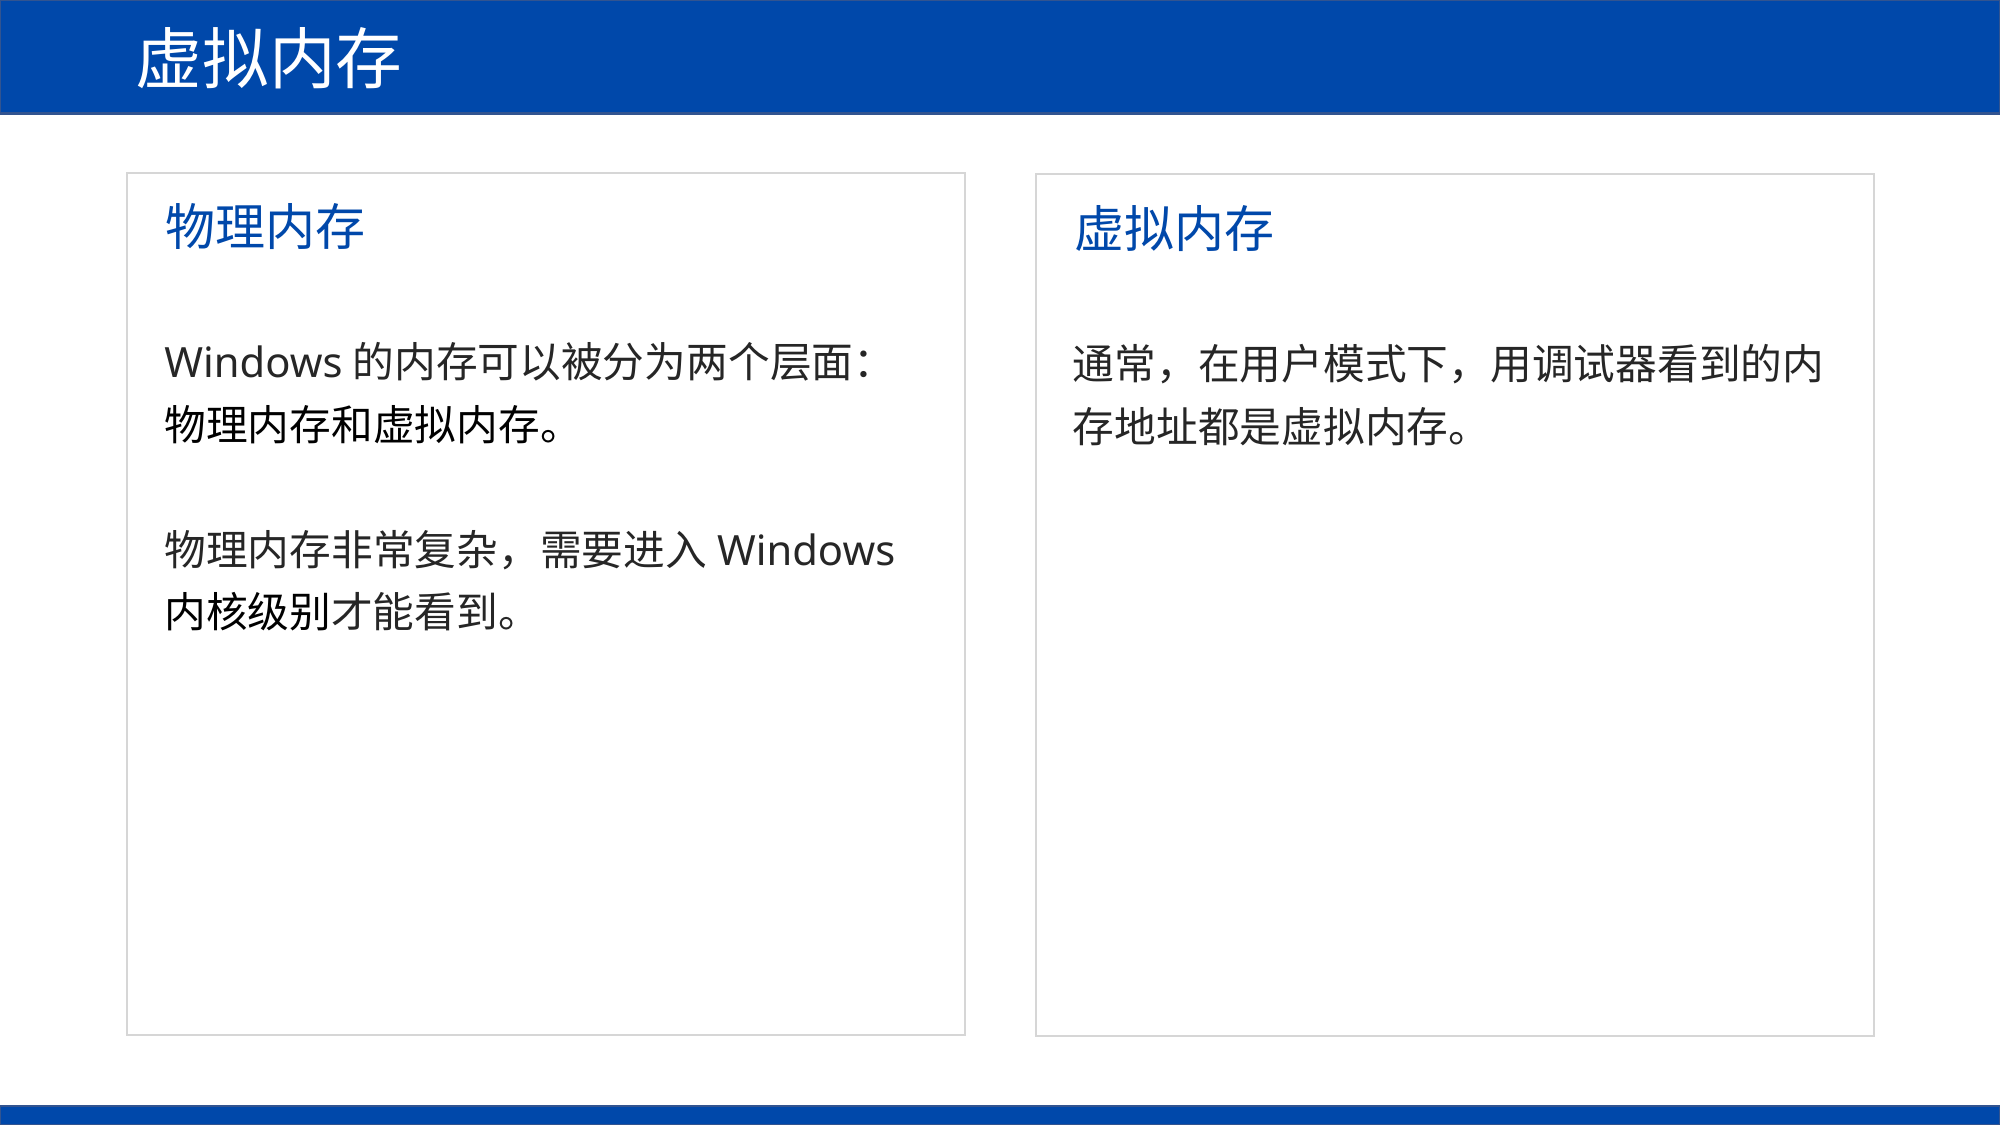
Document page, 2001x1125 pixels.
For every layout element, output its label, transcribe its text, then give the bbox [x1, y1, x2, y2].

text_box 虚拟内存 [1059, 189, 1290, 265]
text_box [0, 1105, 2000, 1125]
text_box 虚拟内存 [0, 0, 2000, 115]
text_box [126, 172, 966, 1036]
text_box [1035, 173, 1875, 1037]
text_box 物理内存 [150, 188, 381, 264]
text_box 通常，在用户模式下，用调试器看到的内存地址都是虚拟内存。 [1058, 318, 1850, 458]
text_box Windows的内存可以被分为两个层面：物理内存和虚拟内存。 物理内存非常复杂，需要进入Windows内核级别才能看到。 [149, 316, 941, 644]
